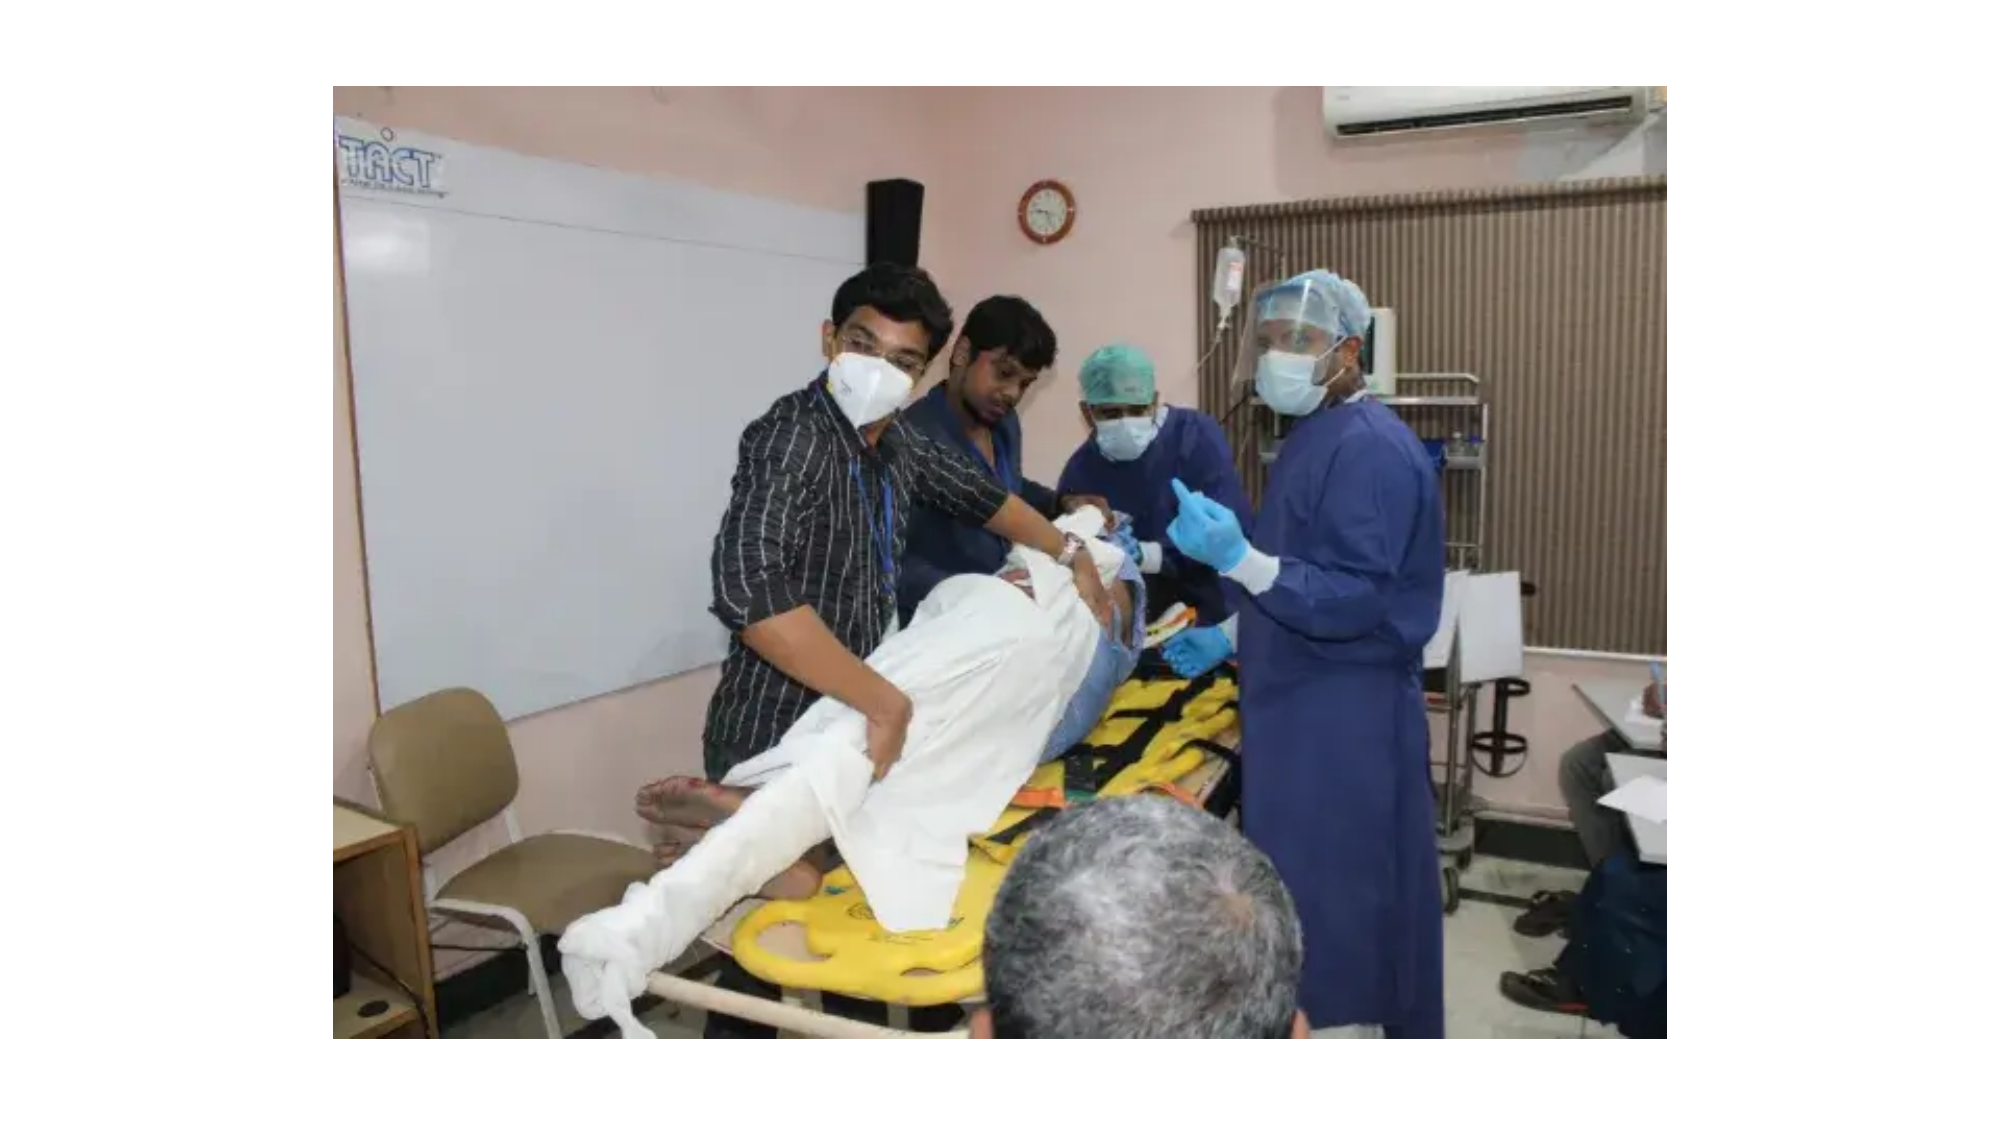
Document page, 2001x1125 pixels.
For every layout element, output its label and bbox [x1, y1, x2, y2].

picture [332, 85, 1668, 1039]
